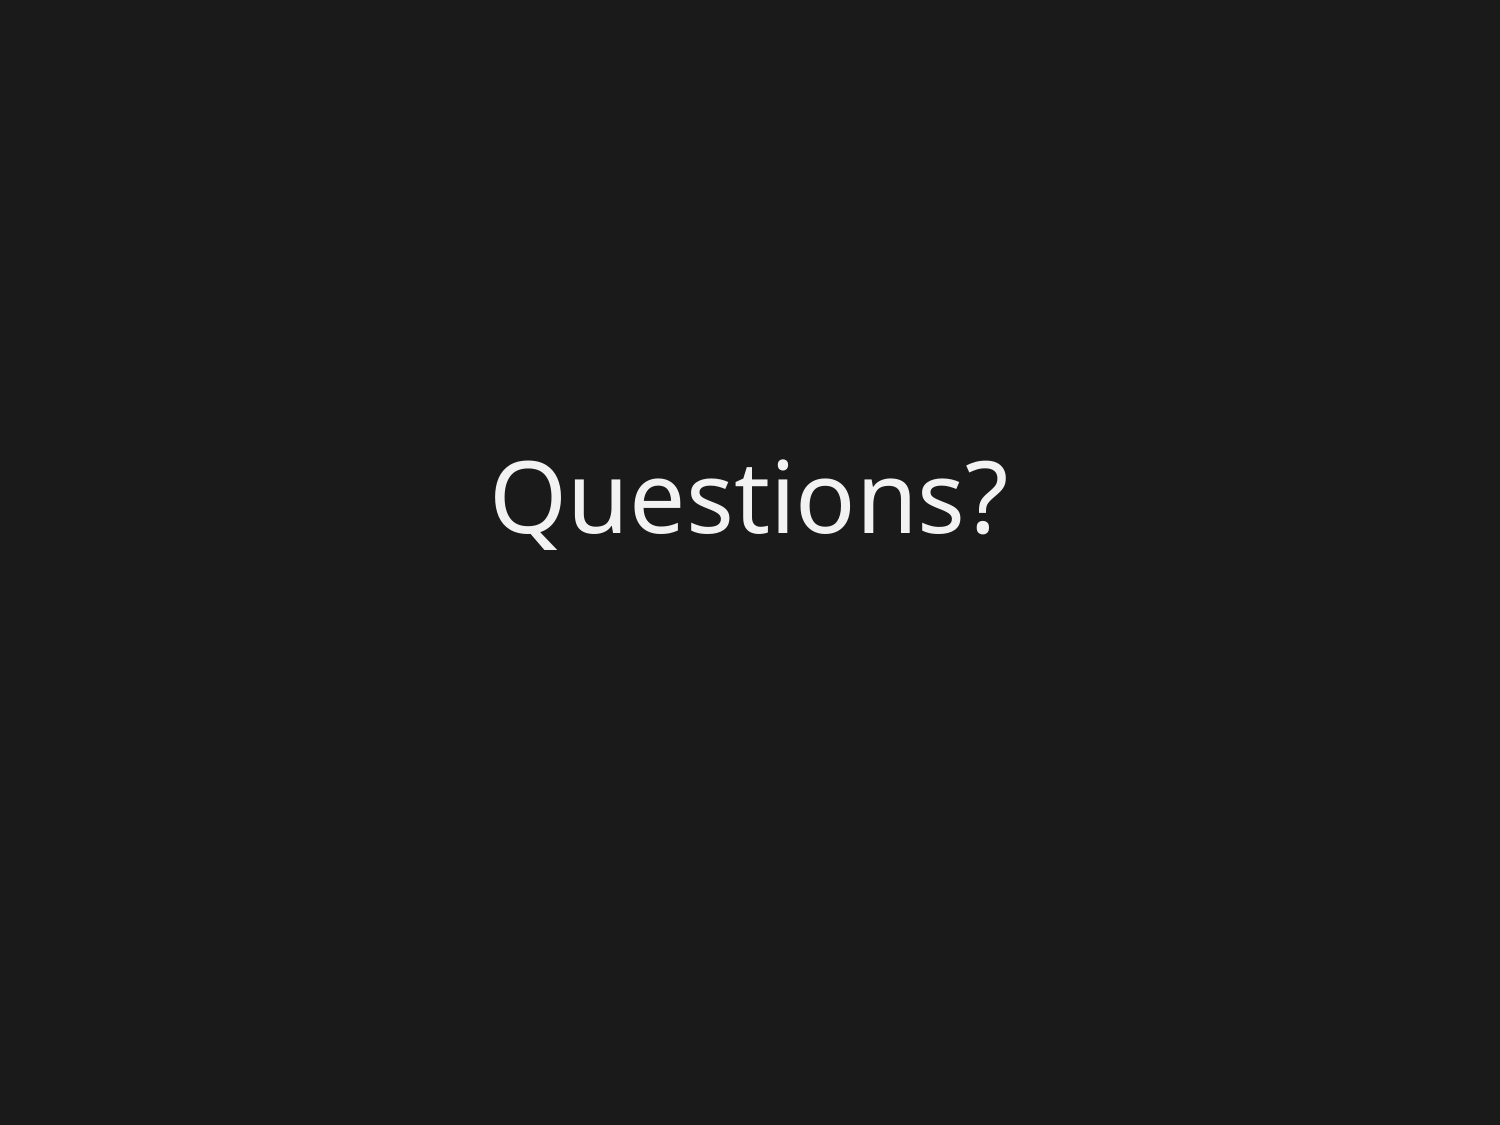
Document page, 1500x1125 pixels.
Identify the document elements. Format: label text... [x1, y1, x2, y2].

text_box Questions? [120, 426, 1380, 561]
